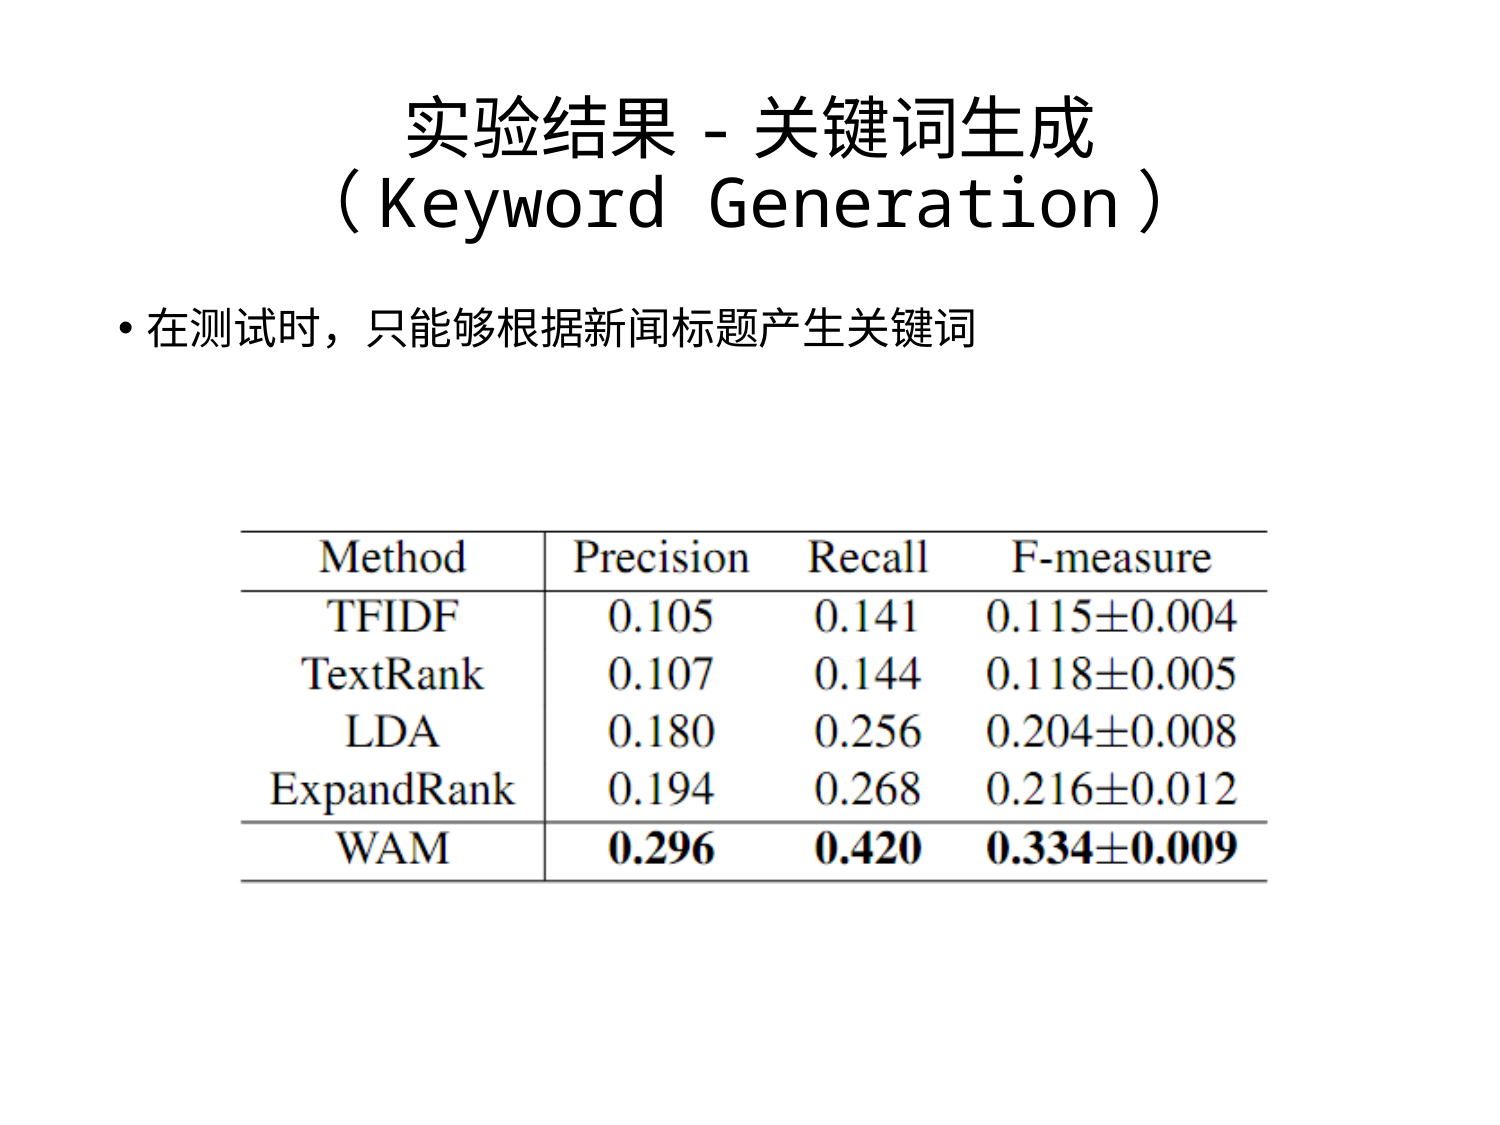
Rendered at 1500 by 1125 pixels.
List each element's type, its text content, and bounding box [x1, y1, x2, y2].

picture [224, 515, 1275, 900]
list 在测试时，只能够根据新闻标题产生关键词 [103, 299, 1397, 1014]
title 实验结果-关键词生成 （Keyword Generation） [103, 59, 1397, 278]
